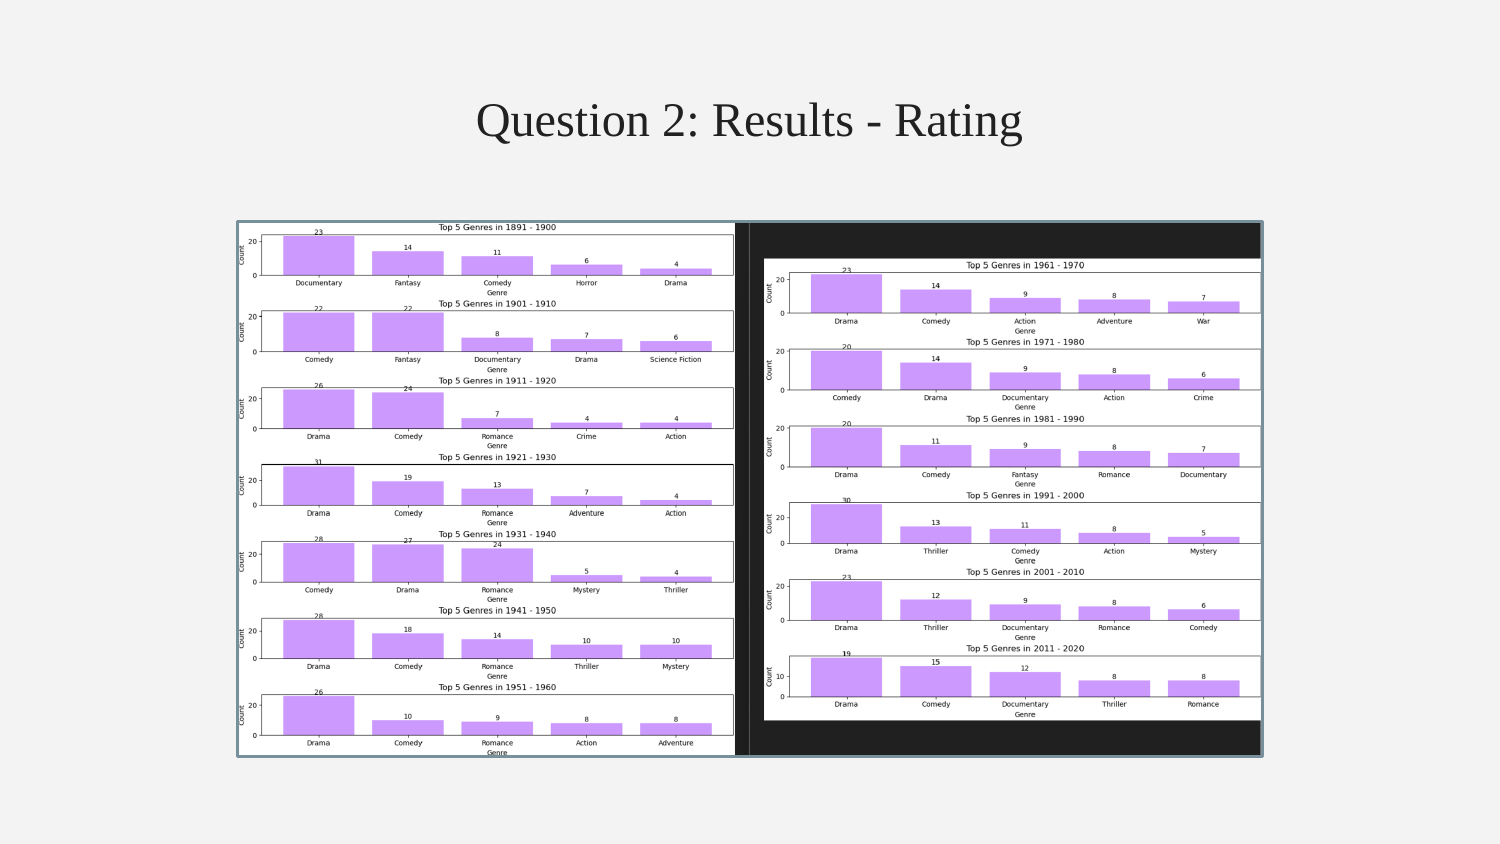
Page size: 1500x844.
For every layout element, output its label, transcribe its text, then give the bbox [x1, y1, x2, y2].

picture [239, 222, 1261, 756]
title Question 2: Results - Rating [51, 72, 1449, 167]
